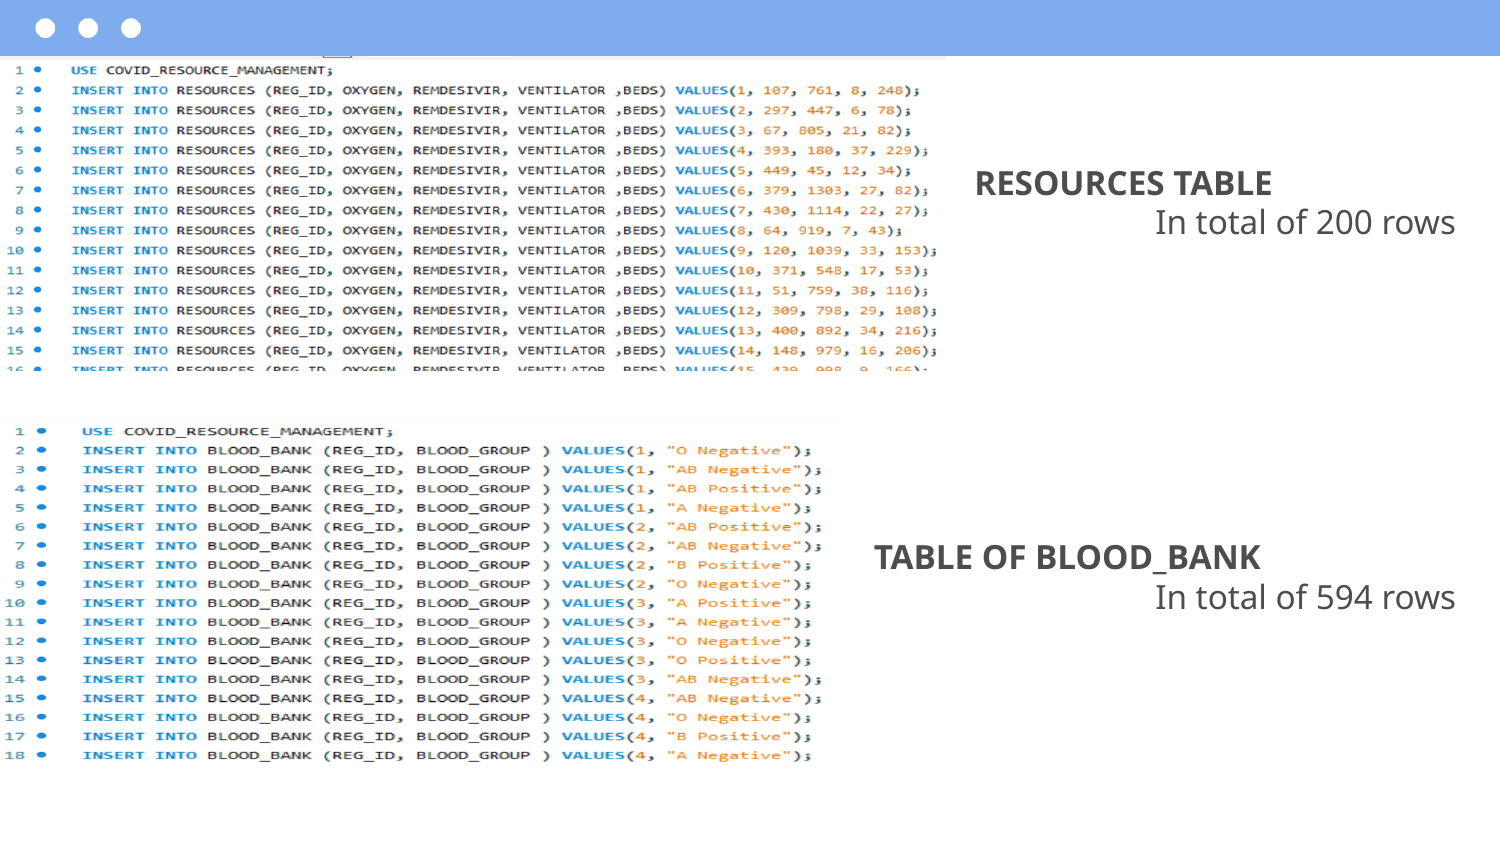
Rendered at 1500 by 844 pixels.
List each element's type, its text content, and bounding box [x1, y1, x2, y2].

text_box TABLE OF BLOOD_BANK In total of 594 rows [858, 528, 1472, 624]
text_box RESOURCES TABLE In total of 200 rows [959, 154, 1472, 250]
picture [0, 421, 838, 762]
picture [0, 56, 947, 372]
